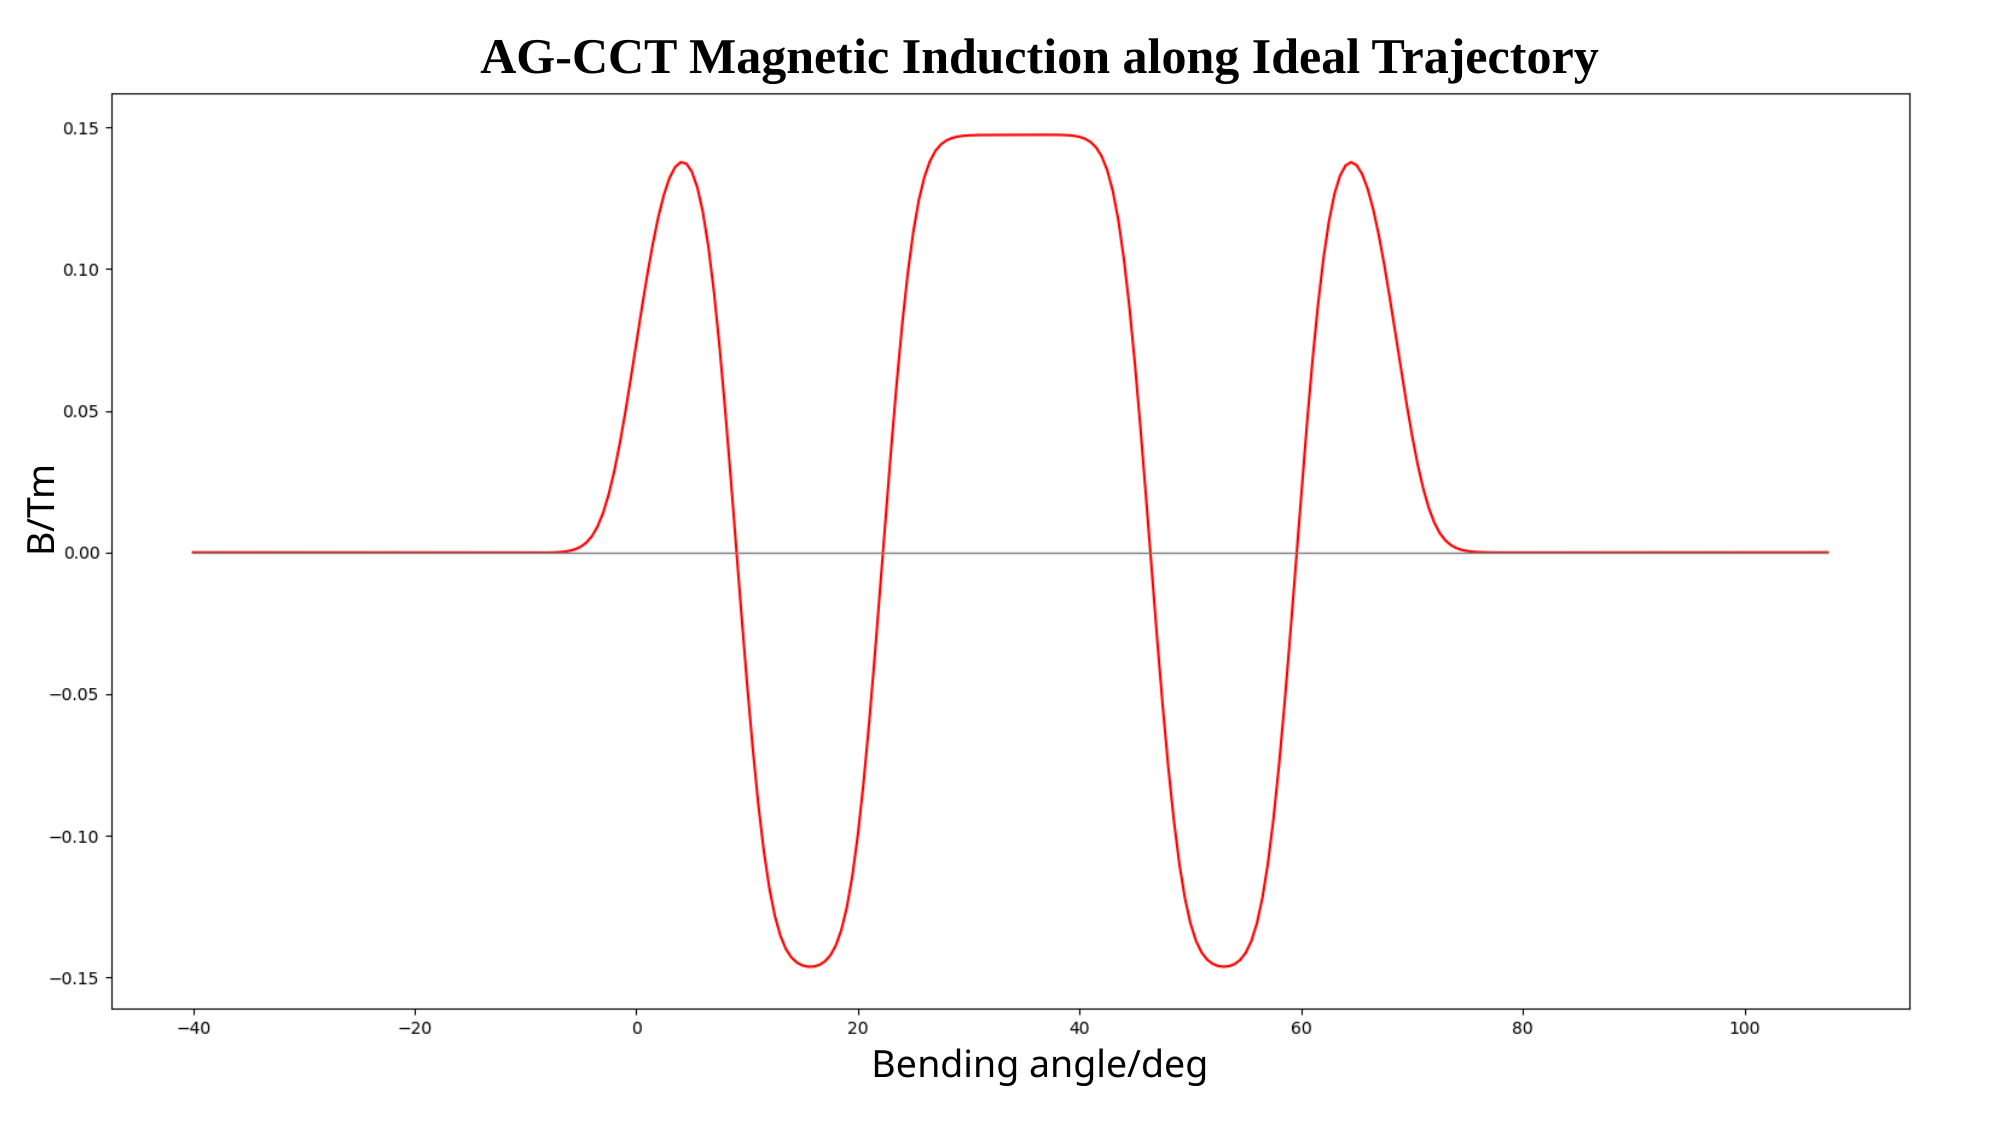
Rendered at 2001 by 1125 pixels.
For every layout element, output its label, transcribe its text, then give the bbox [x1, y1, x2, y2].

picture [39, 74, 1936, 1063]
text_box AG-CCT Magnetic Induction along Ideal Trajectory [465, 16, 1615, 74]
text_box Bending angle/deg [856, 1063, 1224, 1093]
text_box B/Tm [9, 449, 39, 572]
